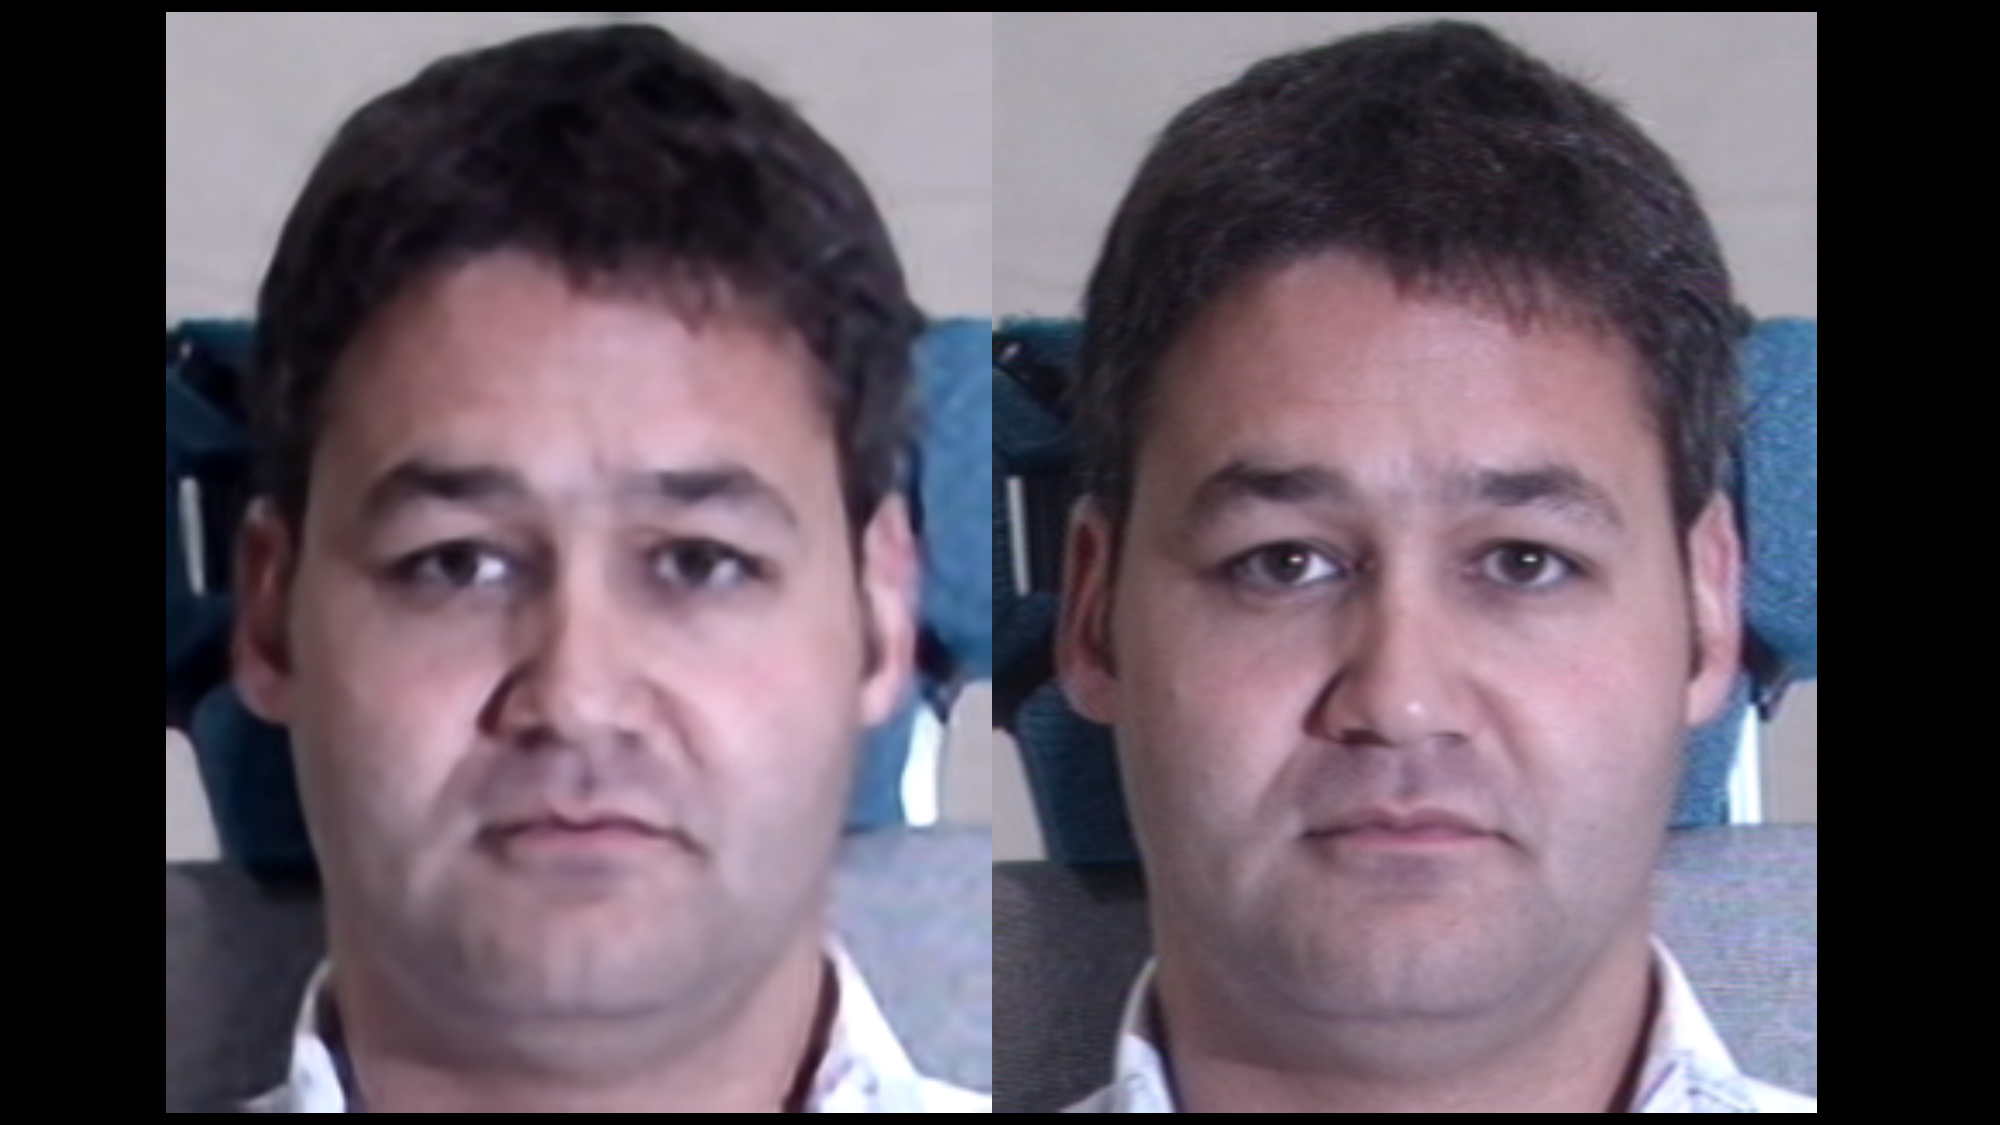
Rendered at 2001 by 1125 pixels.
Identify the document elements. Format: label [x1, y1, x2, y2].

picture [166, 12, 1817, 1113]
